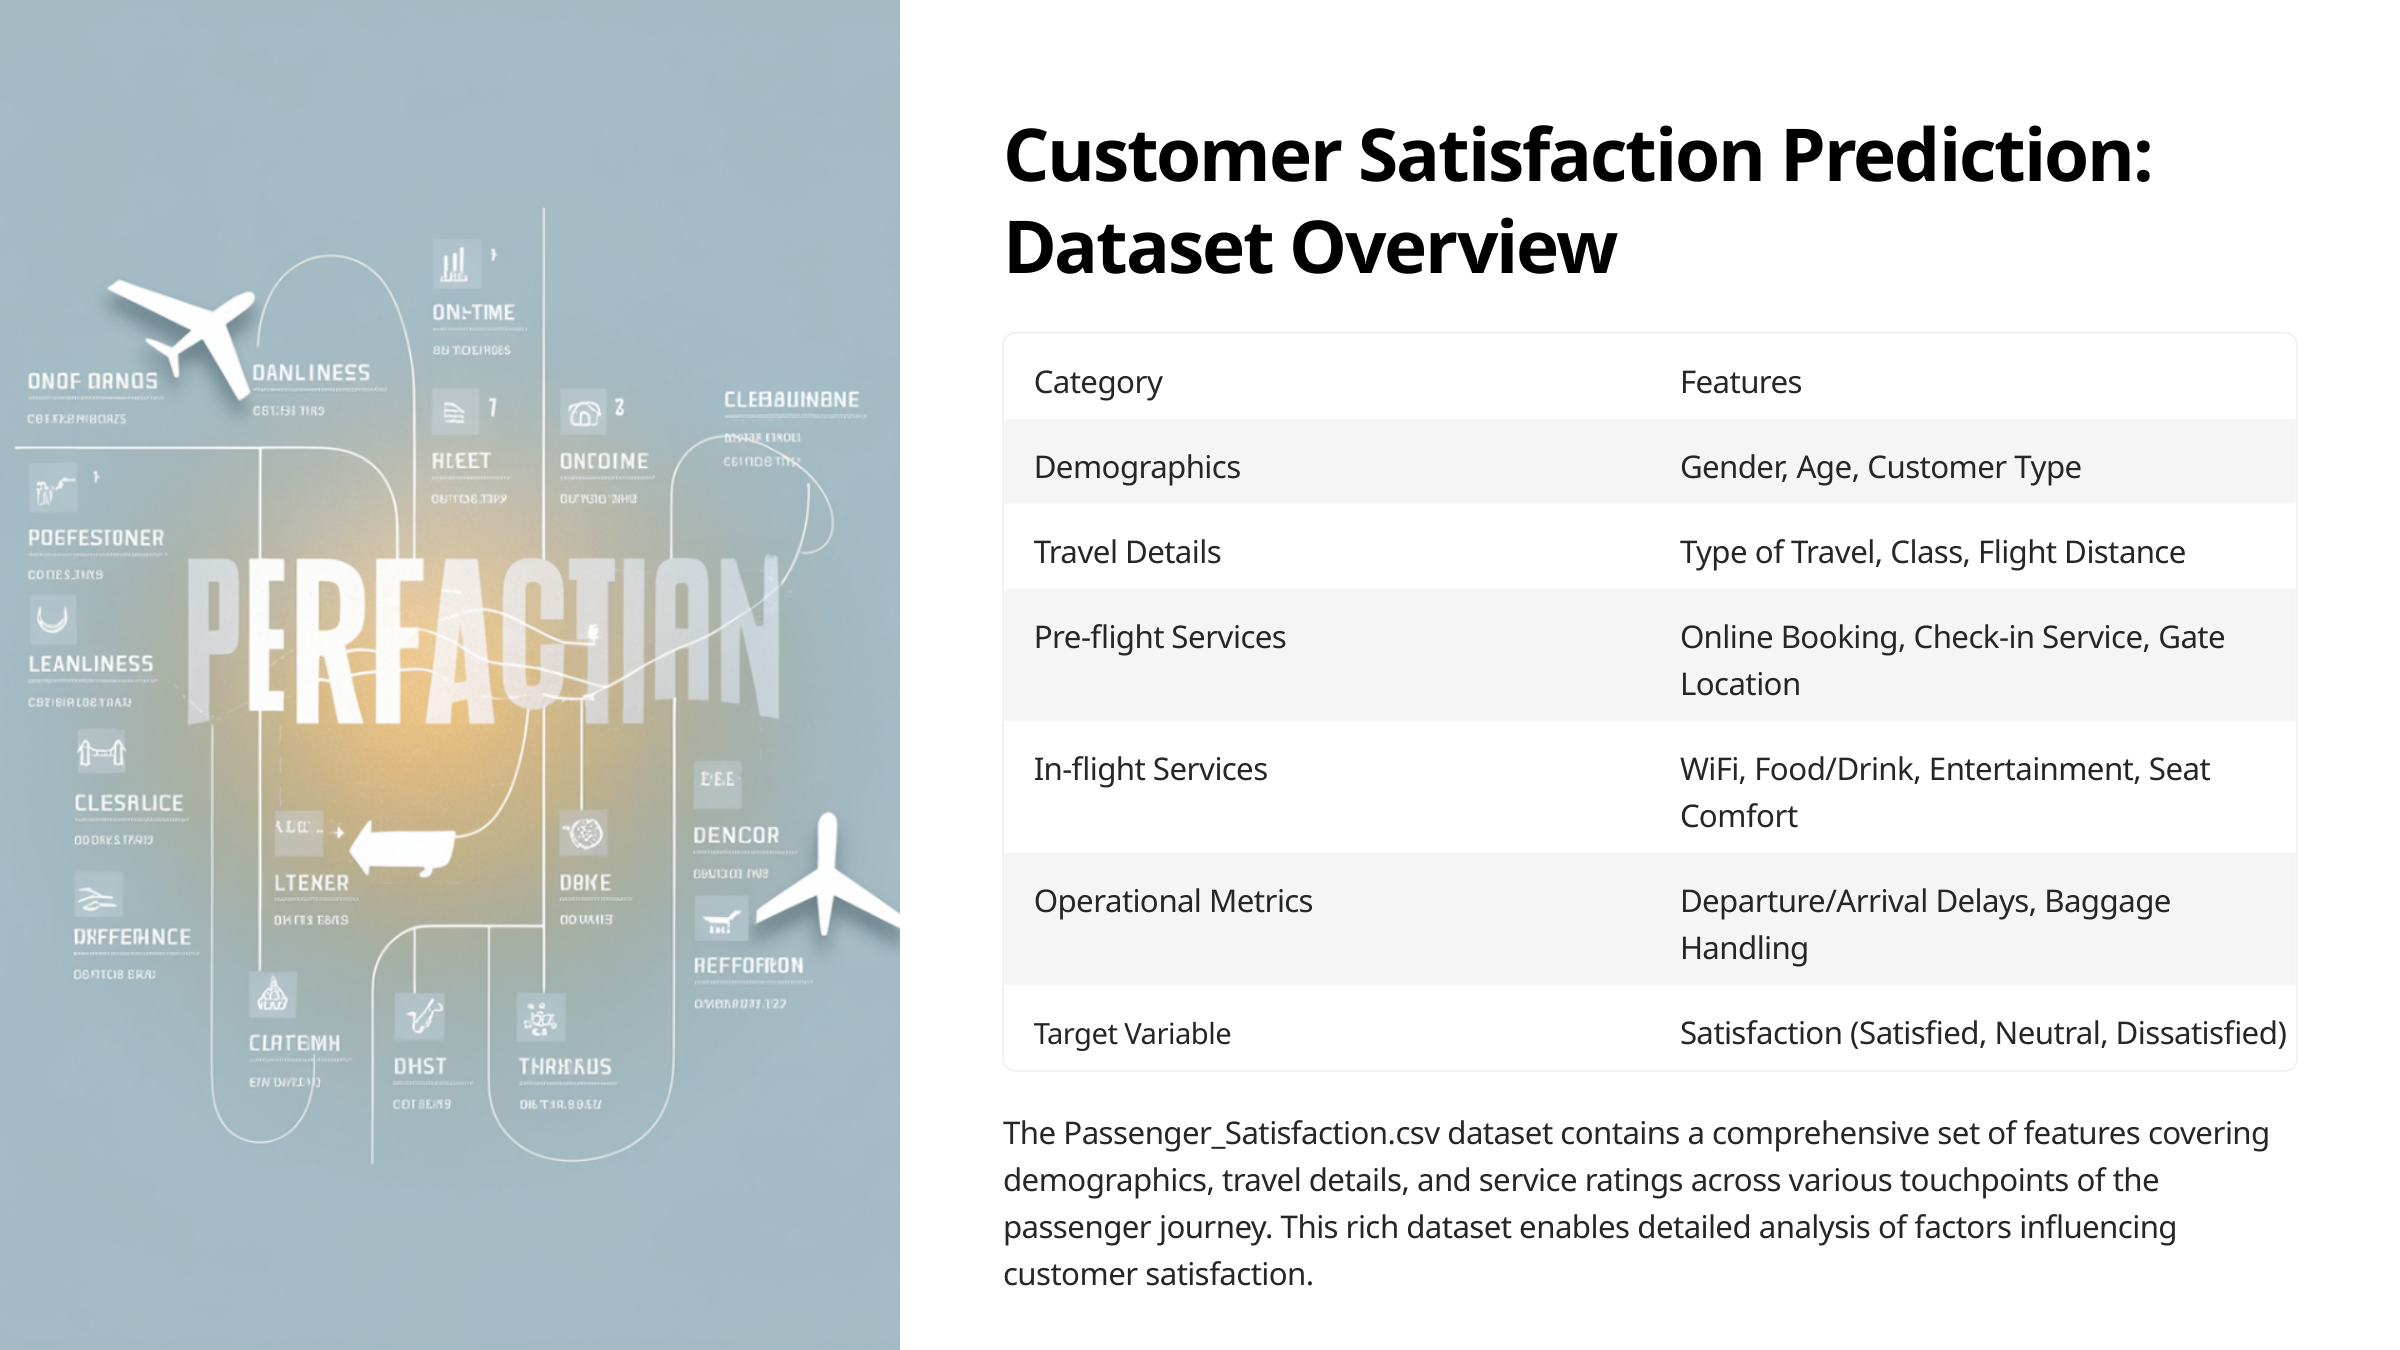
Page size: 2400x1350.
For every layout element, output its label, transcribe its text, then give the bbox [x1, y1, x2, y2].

text_box [1004, 503, 2296, 588]
picture [0, 0, 900, 1350]
text_box WiFi, Food/Drink, Entertainment, Seat Comfort [1680, 739, 2267, 834]
text_box Demographics [1033, 437, 1620, 485]
text_box Target Variable [1033, 1003, 1620, 1051]
text_box Customer Satisfaction Prediction: Dataset Overview [1003, 104, 2297, 289]
text_box [1004, 984, 2296, 1070]
text_box Gender, Age, Customer Type [1680, 437, 2267, 485]
text_box The Passenger_Satisfaction.csv dataset contains a comprehensive set of features covering demographics, travel details, and service ratings across various touchpoints of the passenger journey. This rich dataset enables detailed analysis of factors influencing customer satisfaction. [1003, 1104, 2297, 1246]
text_box Category [1033, 352, 1620, 400]
text_box In-flight Services [1033, 739, 1620, 787]
text_box [1004, 418, 2296, 503]
text_box [1004, 852, 2296, 984]
text_box Travel Details [1033, 522, 1620, 570]
text_box Pre-flight Services [1033, 607, 1620, 655]
text_box Type of Travel, Class, Flight Distance [1680, 522, 2267, 570]
text_box [1004, 588, 2296, 720]
text_box [1004, 333, 2296, 418]
text_box Satisfaction (Satisfied, Neutral, Dissatisfied) [1680, 1003, 2267, 1051]
text_box Operational Metrics [1033, 871, 1620, 919]
text_box [1004, 720, 2296, 852]
text_box Online Booking, Check-in Service, Gate Location [1680, 607, 2267, 702]
text_box Features [1680, 352, 2267, 400]
text_box Departure/Arrival Delays, Baggage Handling [1680, 871, 2267, 966]
